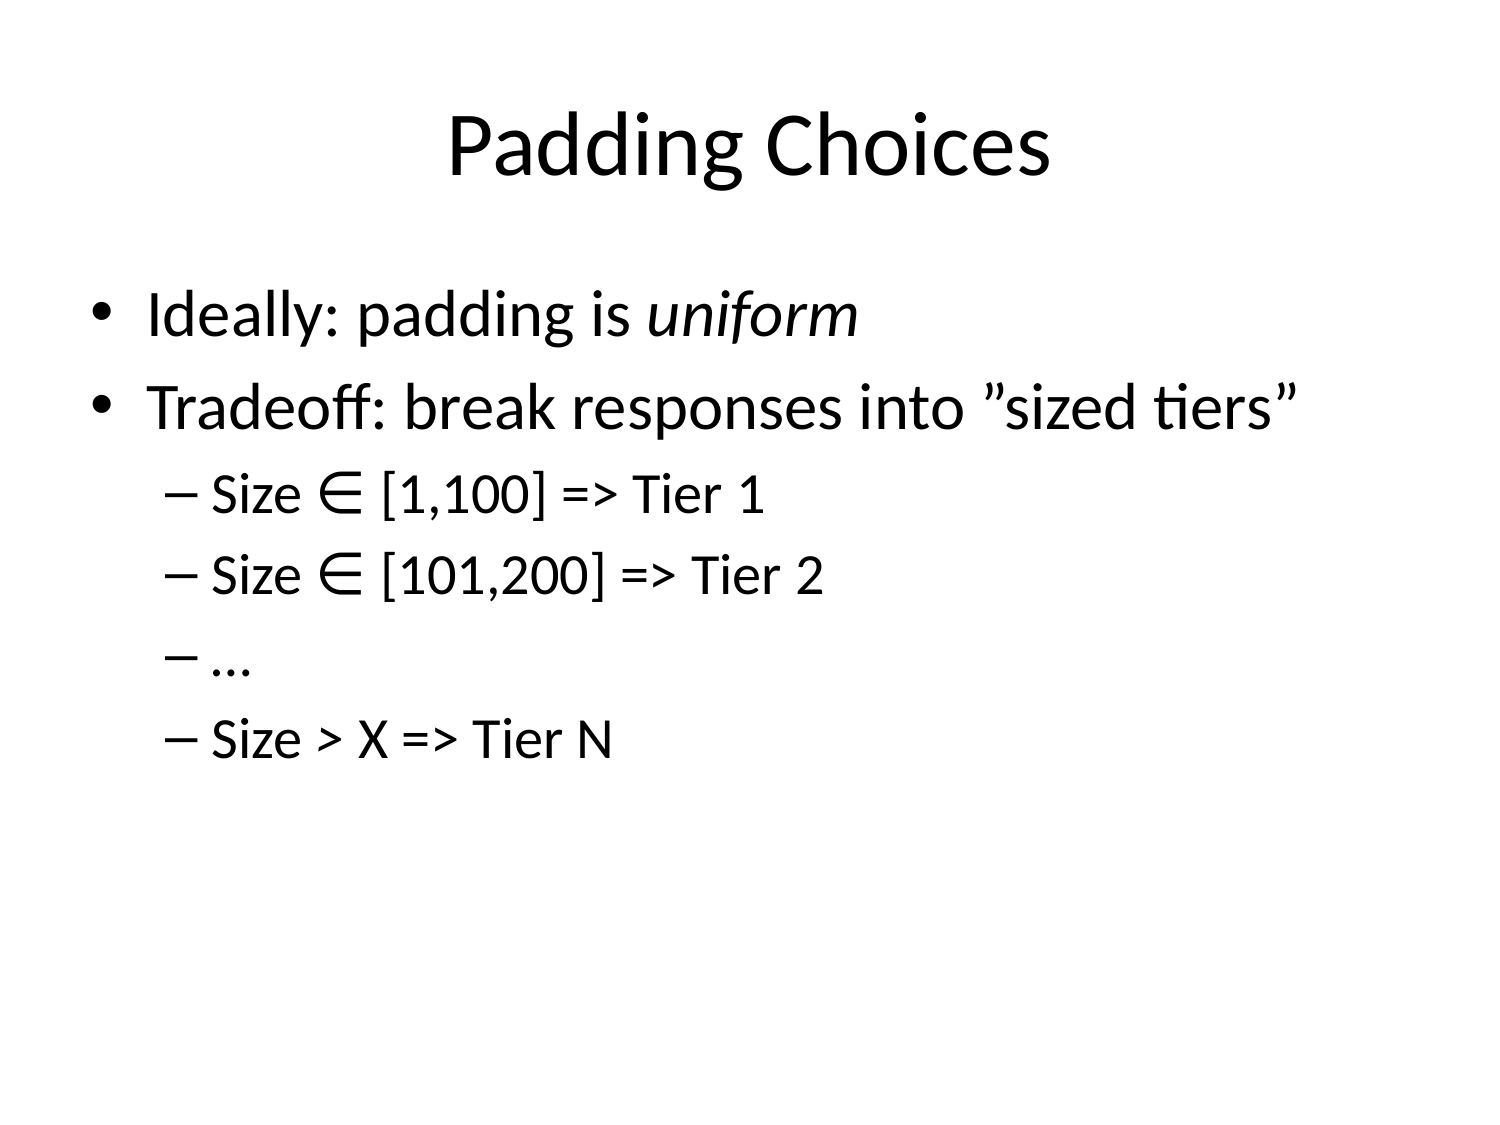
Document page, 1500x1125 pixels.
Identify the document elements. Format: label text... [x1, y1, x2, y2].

list Ideally: padding is uniform Tradeoff: break responses into ”sized tiers” Size ∈ [1,100] => Tier 1 Size ∈ [101,200] => Tier 2 … Size > X => Tier N [75, 262, 1425, 1005]
title Padding Choices [75, 45, 1425, 233]
